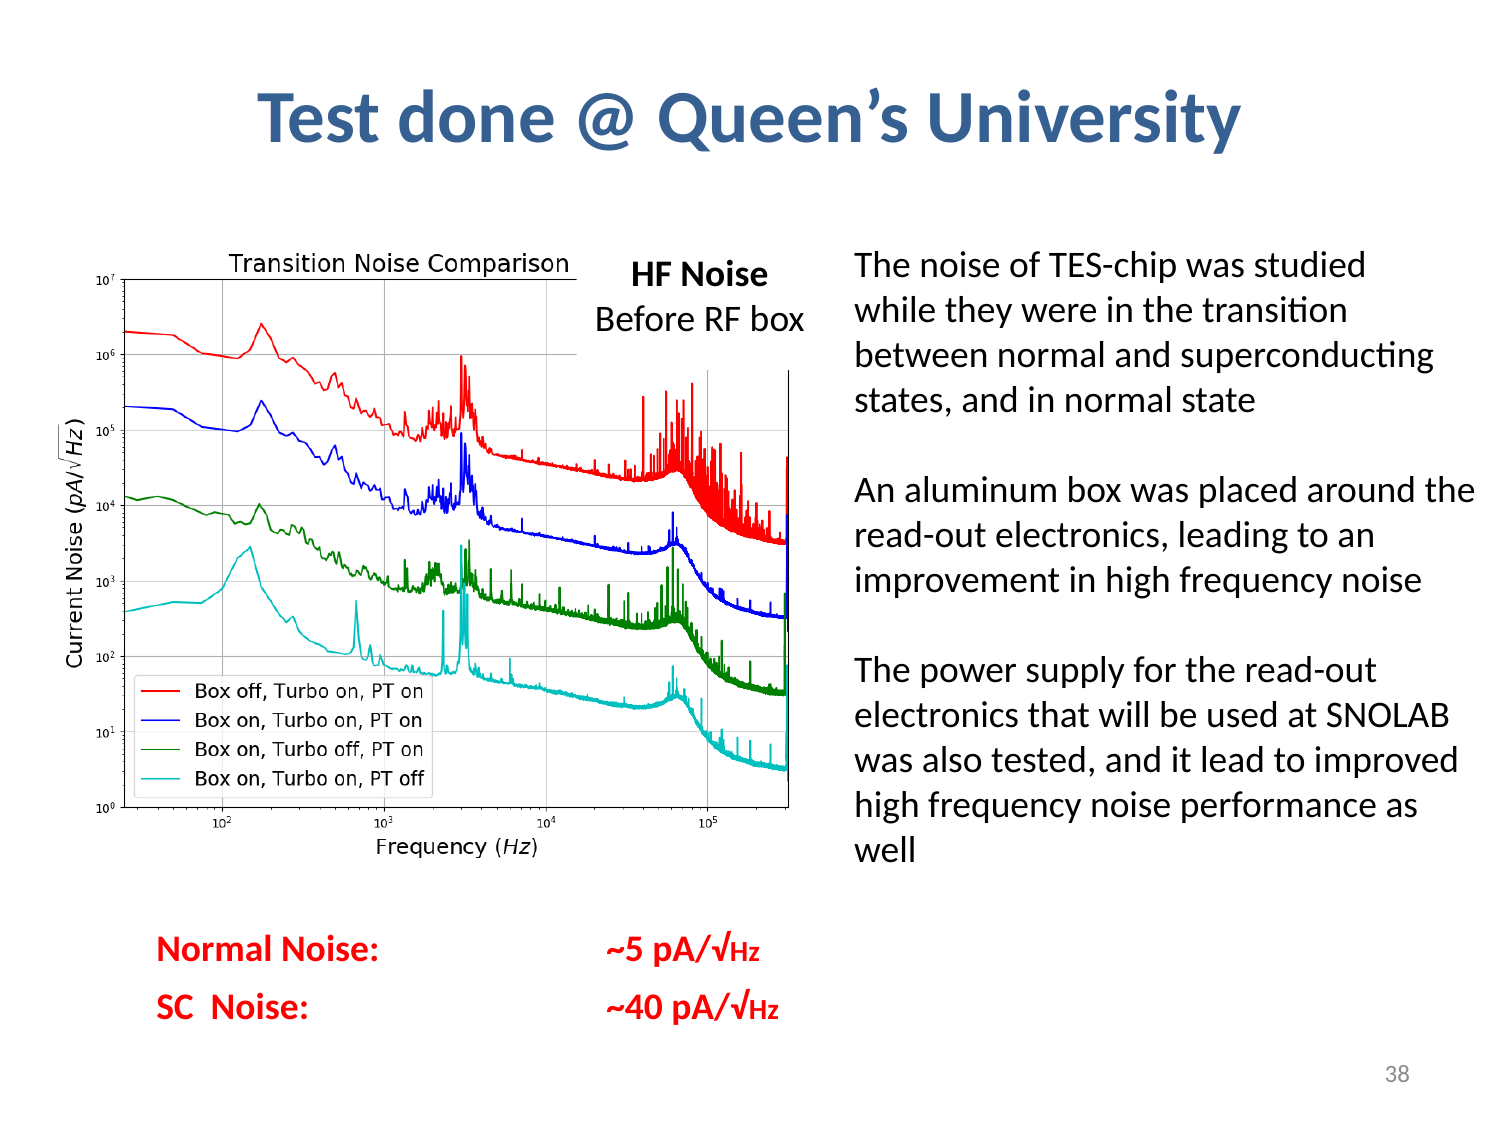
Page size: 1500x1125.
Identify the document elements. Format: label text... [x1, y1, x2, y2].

slide_number 38 [1074, 1042, 1425, 1103]
text_box The noise of TES-chip was studied while they were in the transition between normal and superconducting states, and in normal state An aluminum box was placed around the read-out electronics, leading to an improvement in high frequency noise The power supply for the read-out electronics that will be used at SNOLAB was also tested, and it lead to improved high frequency noise performance as well [839, 232, 1495, 1032]
title Test done @ Queen’s University [75, 19, 1425, 207]
text_box Normal Noise: ~5 pA/√Hz SC Noise: ~40 pA/√Hz [66, 916, 803, 1035]
picture [17, 196, 873, 882]
